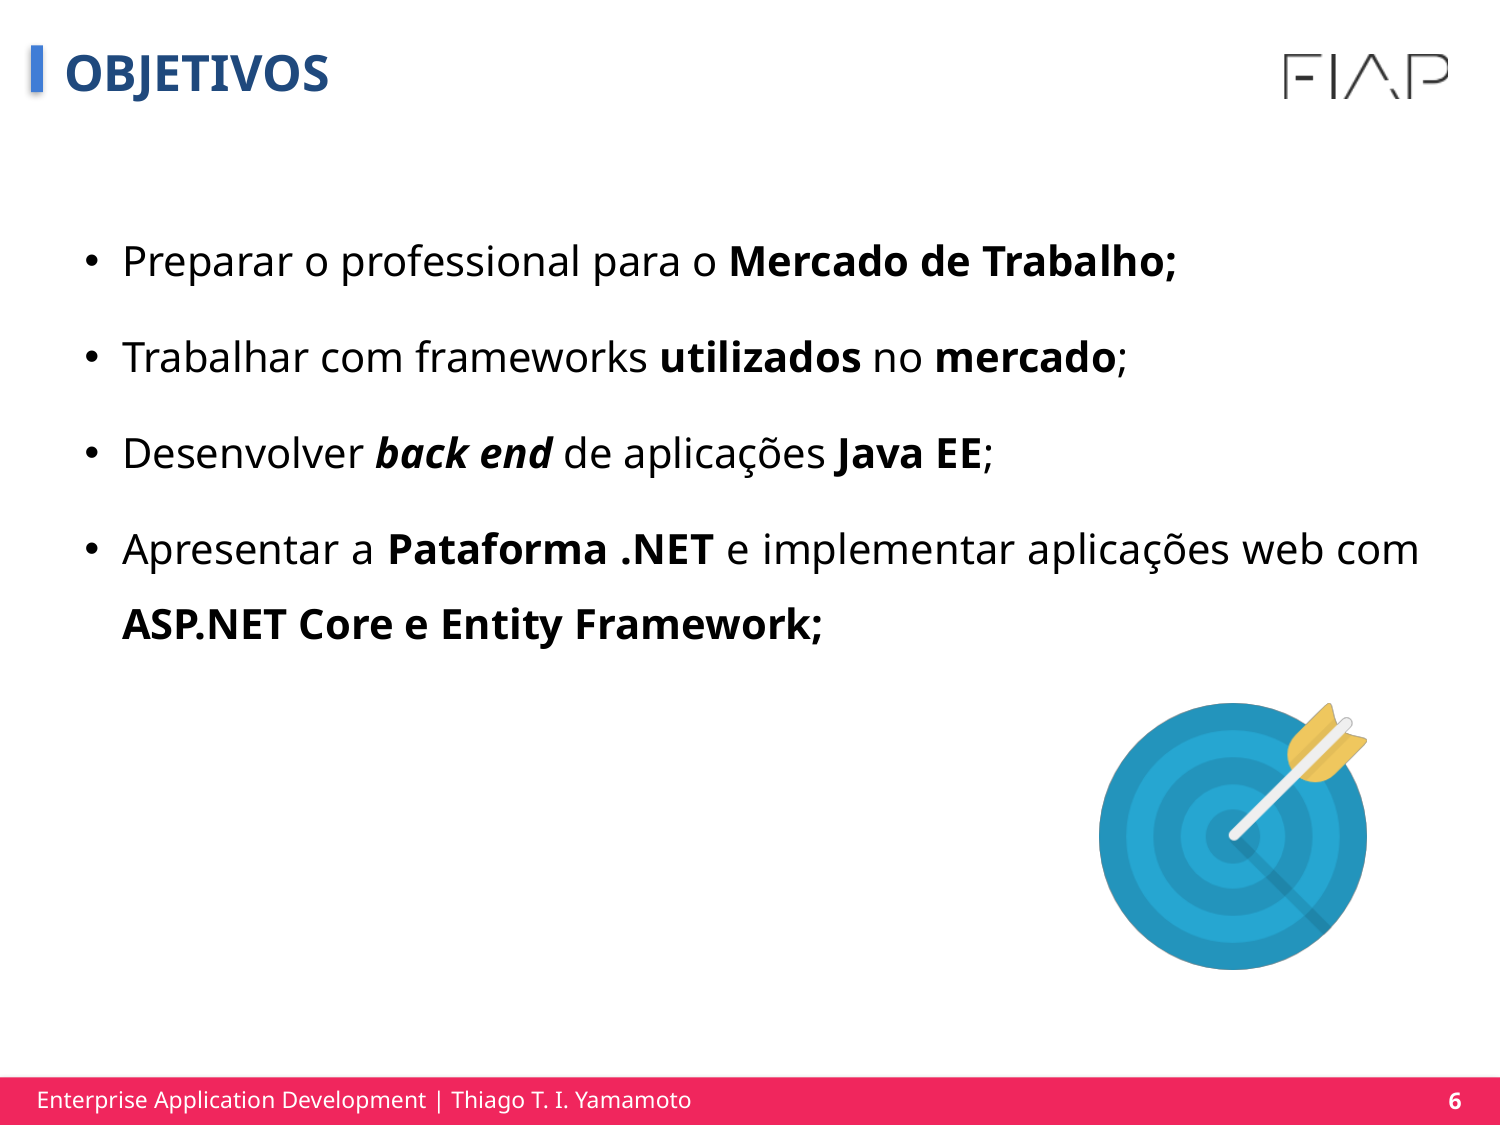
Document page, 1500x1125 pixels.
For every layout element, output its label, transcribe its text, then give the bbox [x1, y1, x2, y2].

text_box Preparar o professional para o Mercado de Trabalho; Trabalhar com frameworks utilizados no mercado; Desenvolver back end de aplicações Java EE; Apresentar a Pataforma .NET e implementar aplicações web com ASP.NET Core e Entity Framework; [69, 202, 1437, 851]
picture [1099, 702, 1367, 971]
text_box OBJETIVOS [49, 35, 1379, 108]
